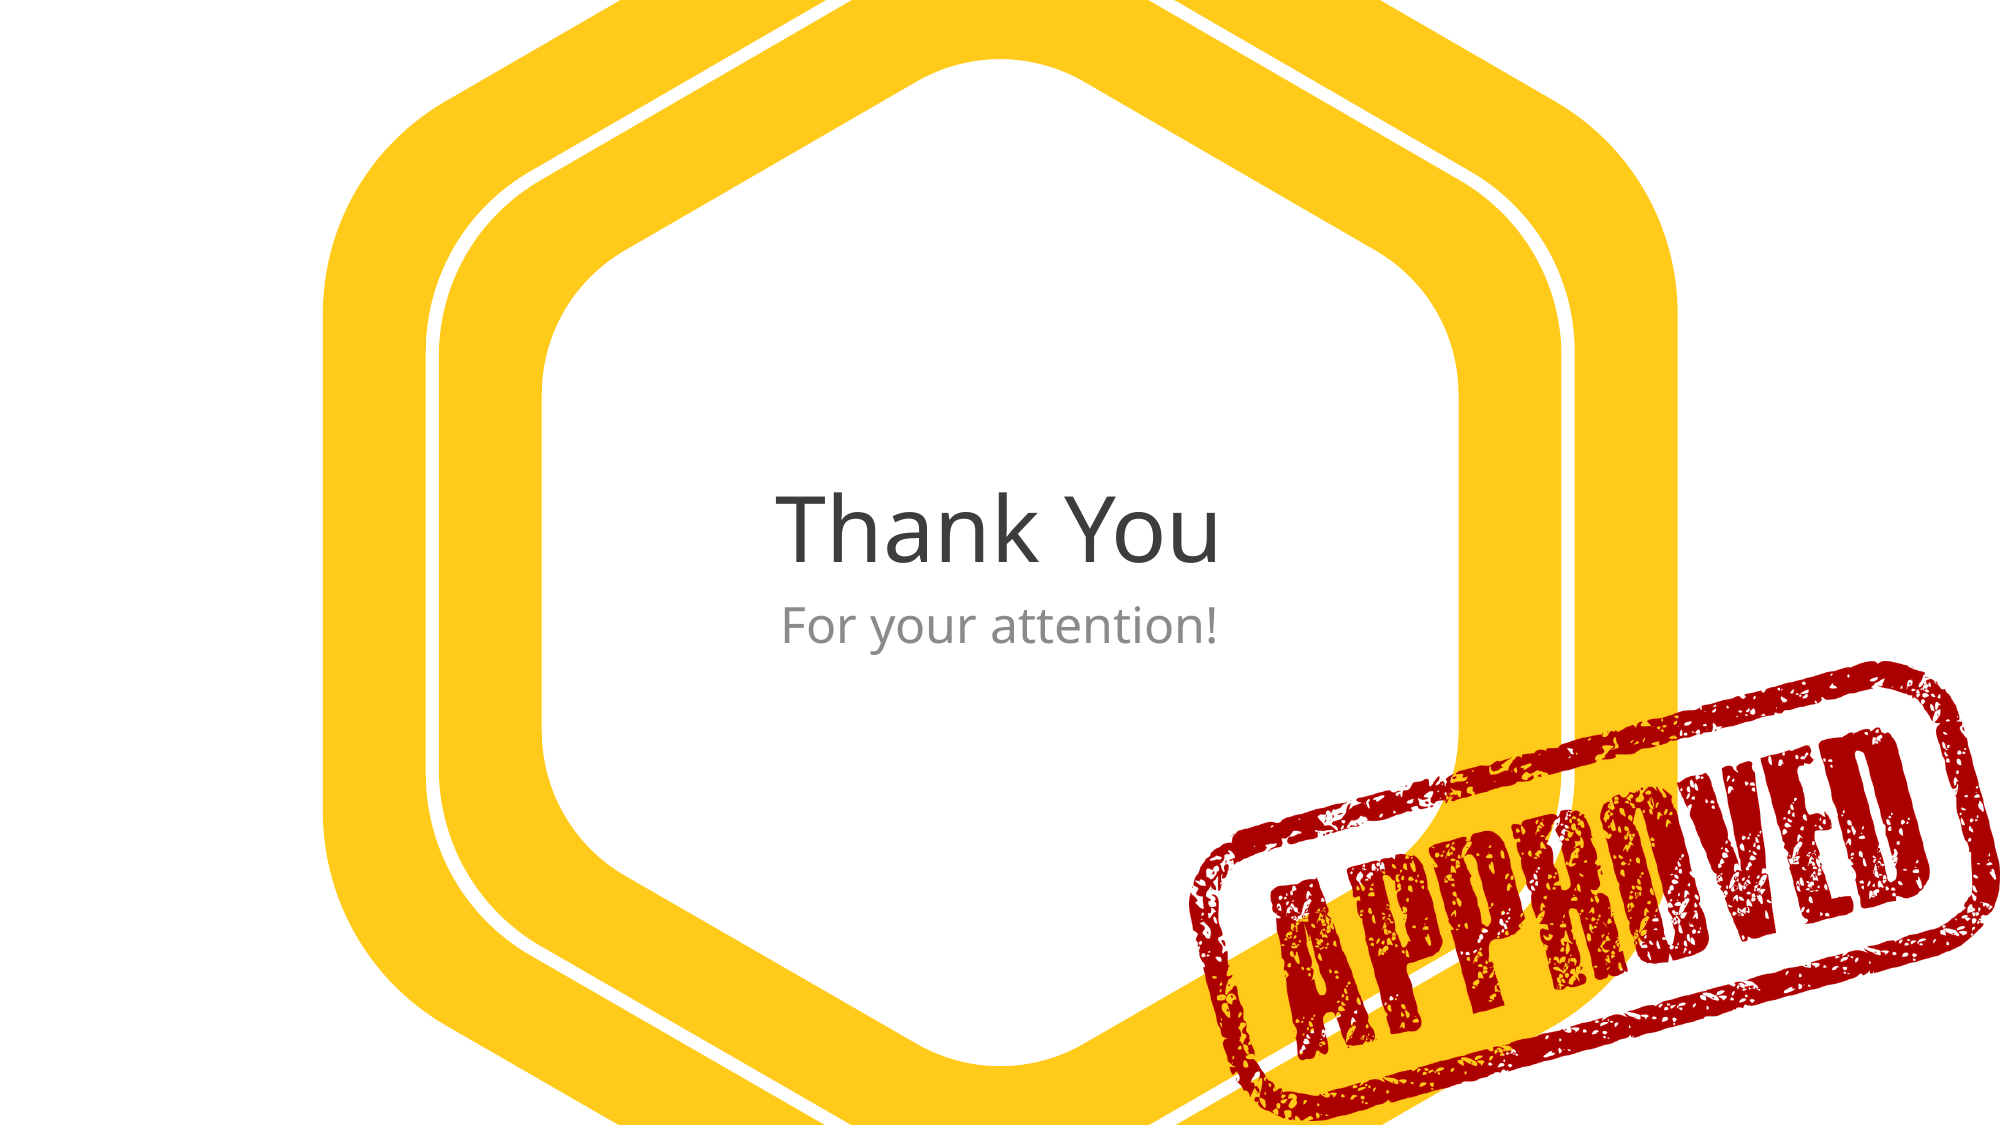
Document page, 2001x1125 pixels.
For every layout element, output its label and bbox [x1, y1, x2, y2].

text_box [137, 463, 1863, 662]
text_box [322, 672, 1185, 1125]
picture [1189, 661, 2000, 1122]
text_box [322, 0, 1678, 460]
